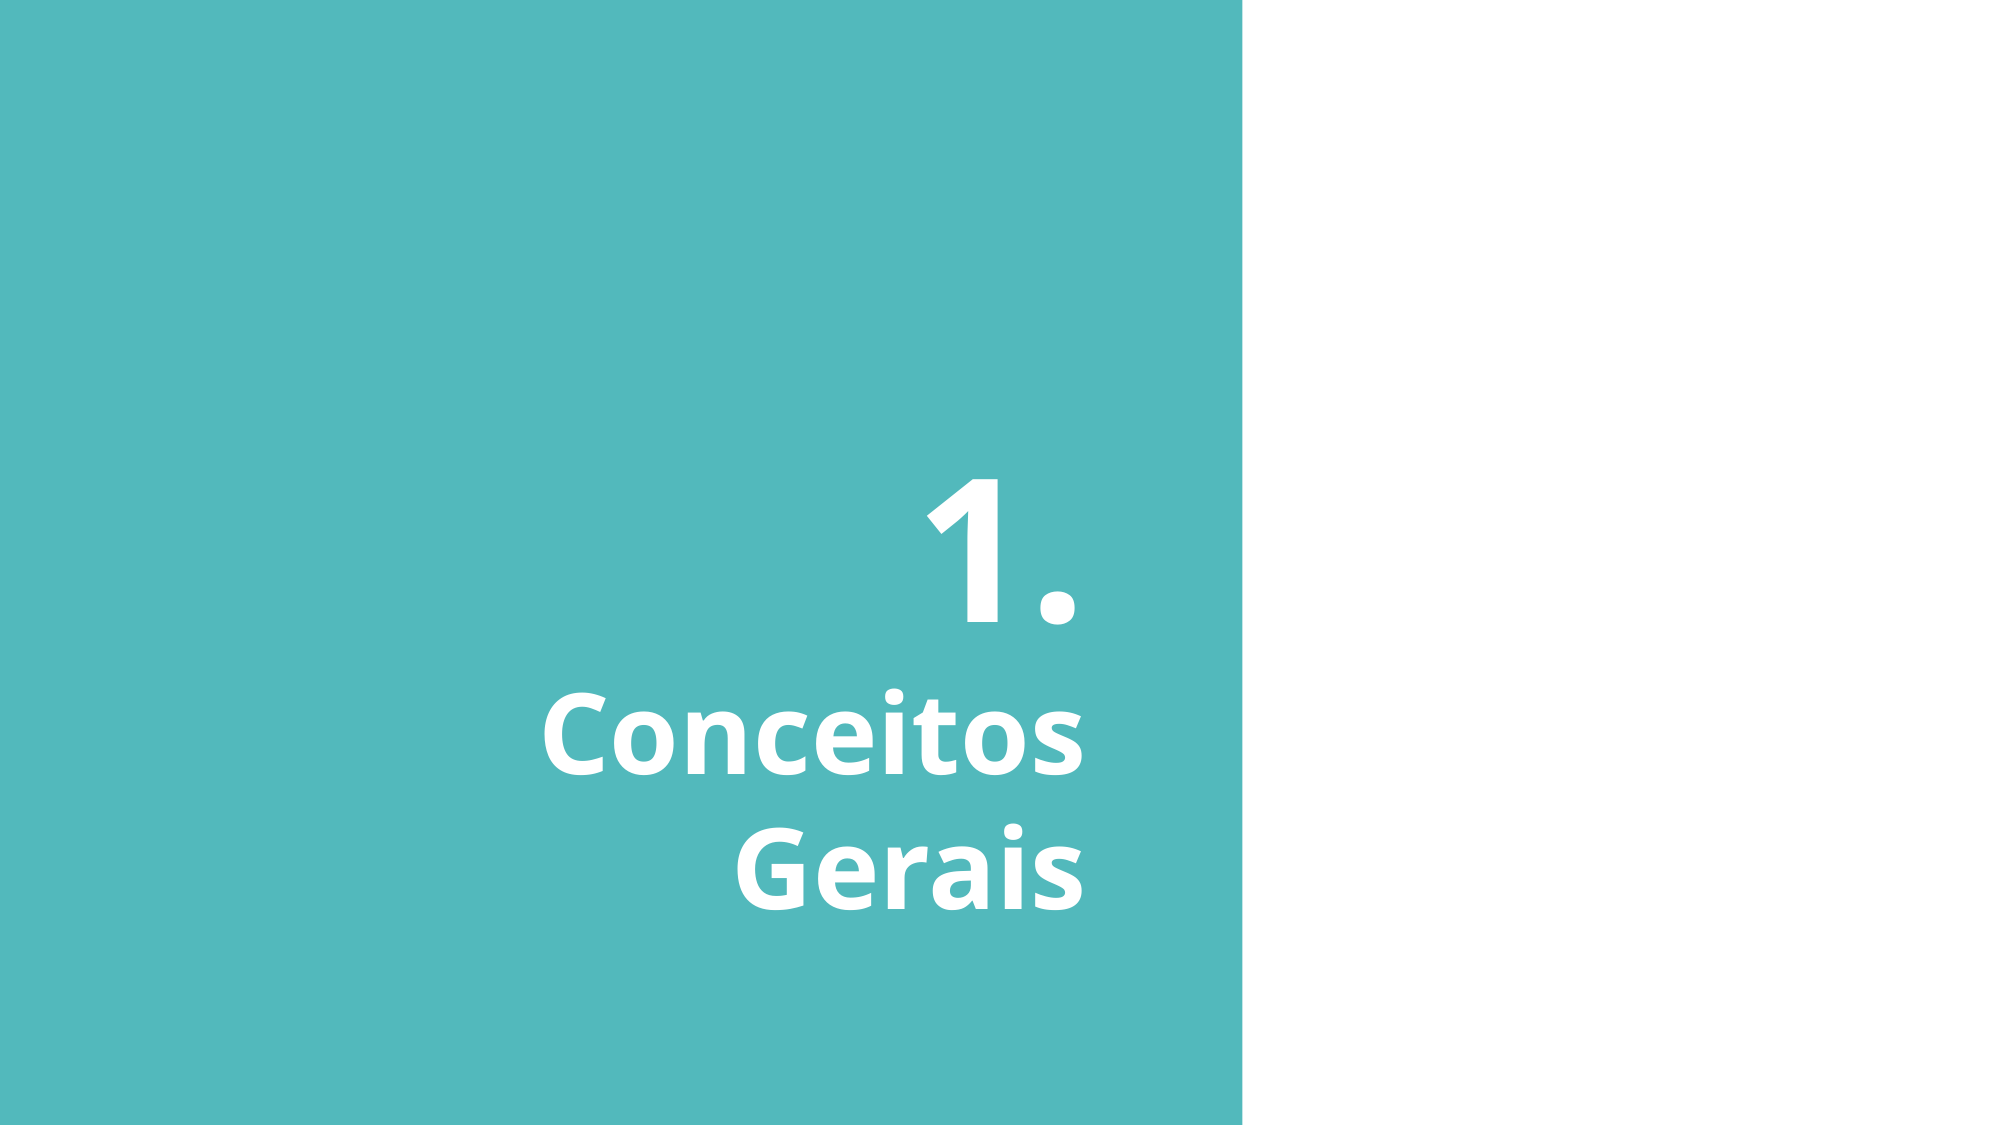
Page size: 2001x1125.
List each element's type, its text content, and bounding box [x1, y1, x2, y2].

title 1. Conceitos Gerais [362, 633, 1102, 948]
